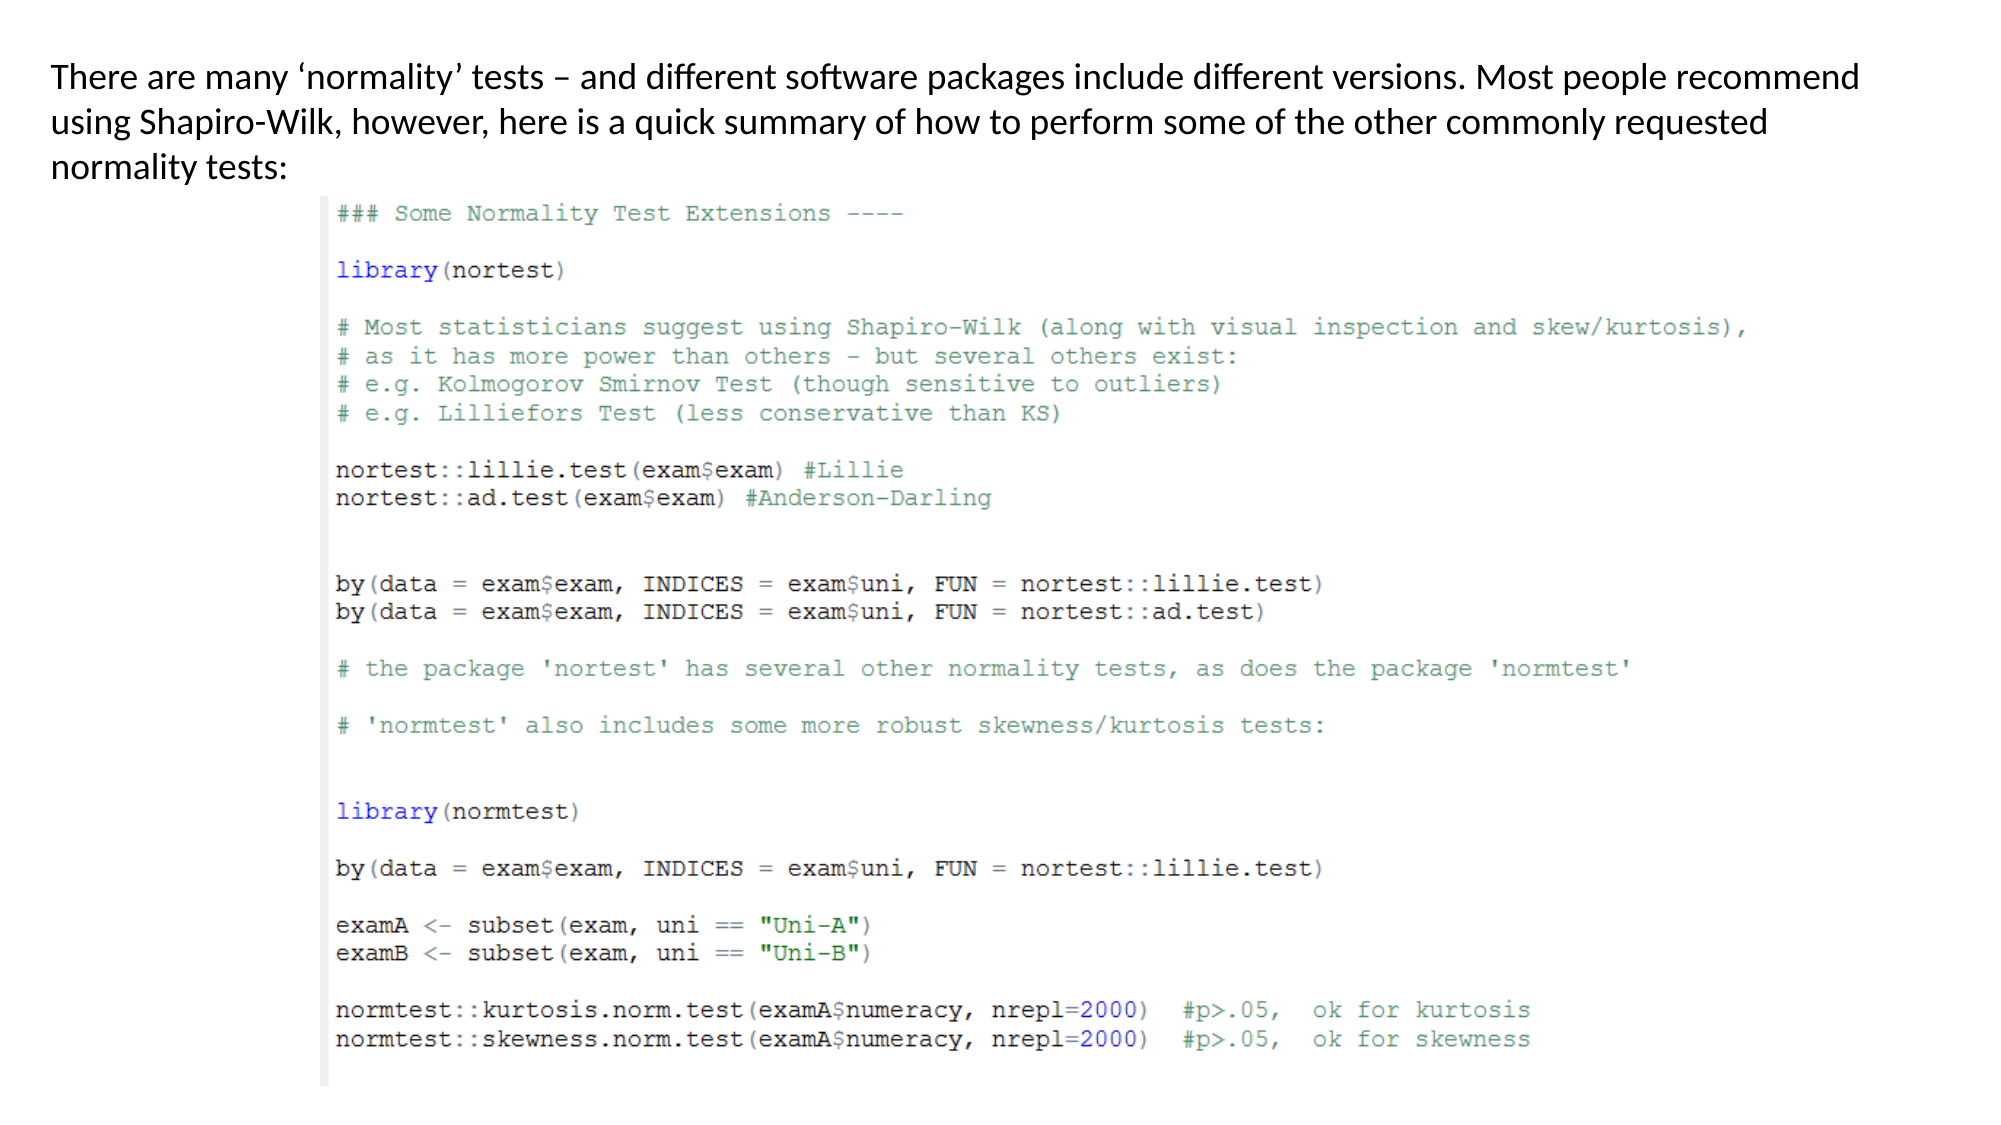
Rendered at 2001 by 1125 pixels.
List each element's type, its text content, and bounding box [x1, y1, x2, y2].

text_box There are many ‘normality’ tests – and different software packages include different versions. Most people recommend using Shapiro-Wilk, however, here is a quick summary of how to perform some of the other commonly requested normality tests: [35, 44, 1883, 195]
picture [320, 196, 1791, 1086]
